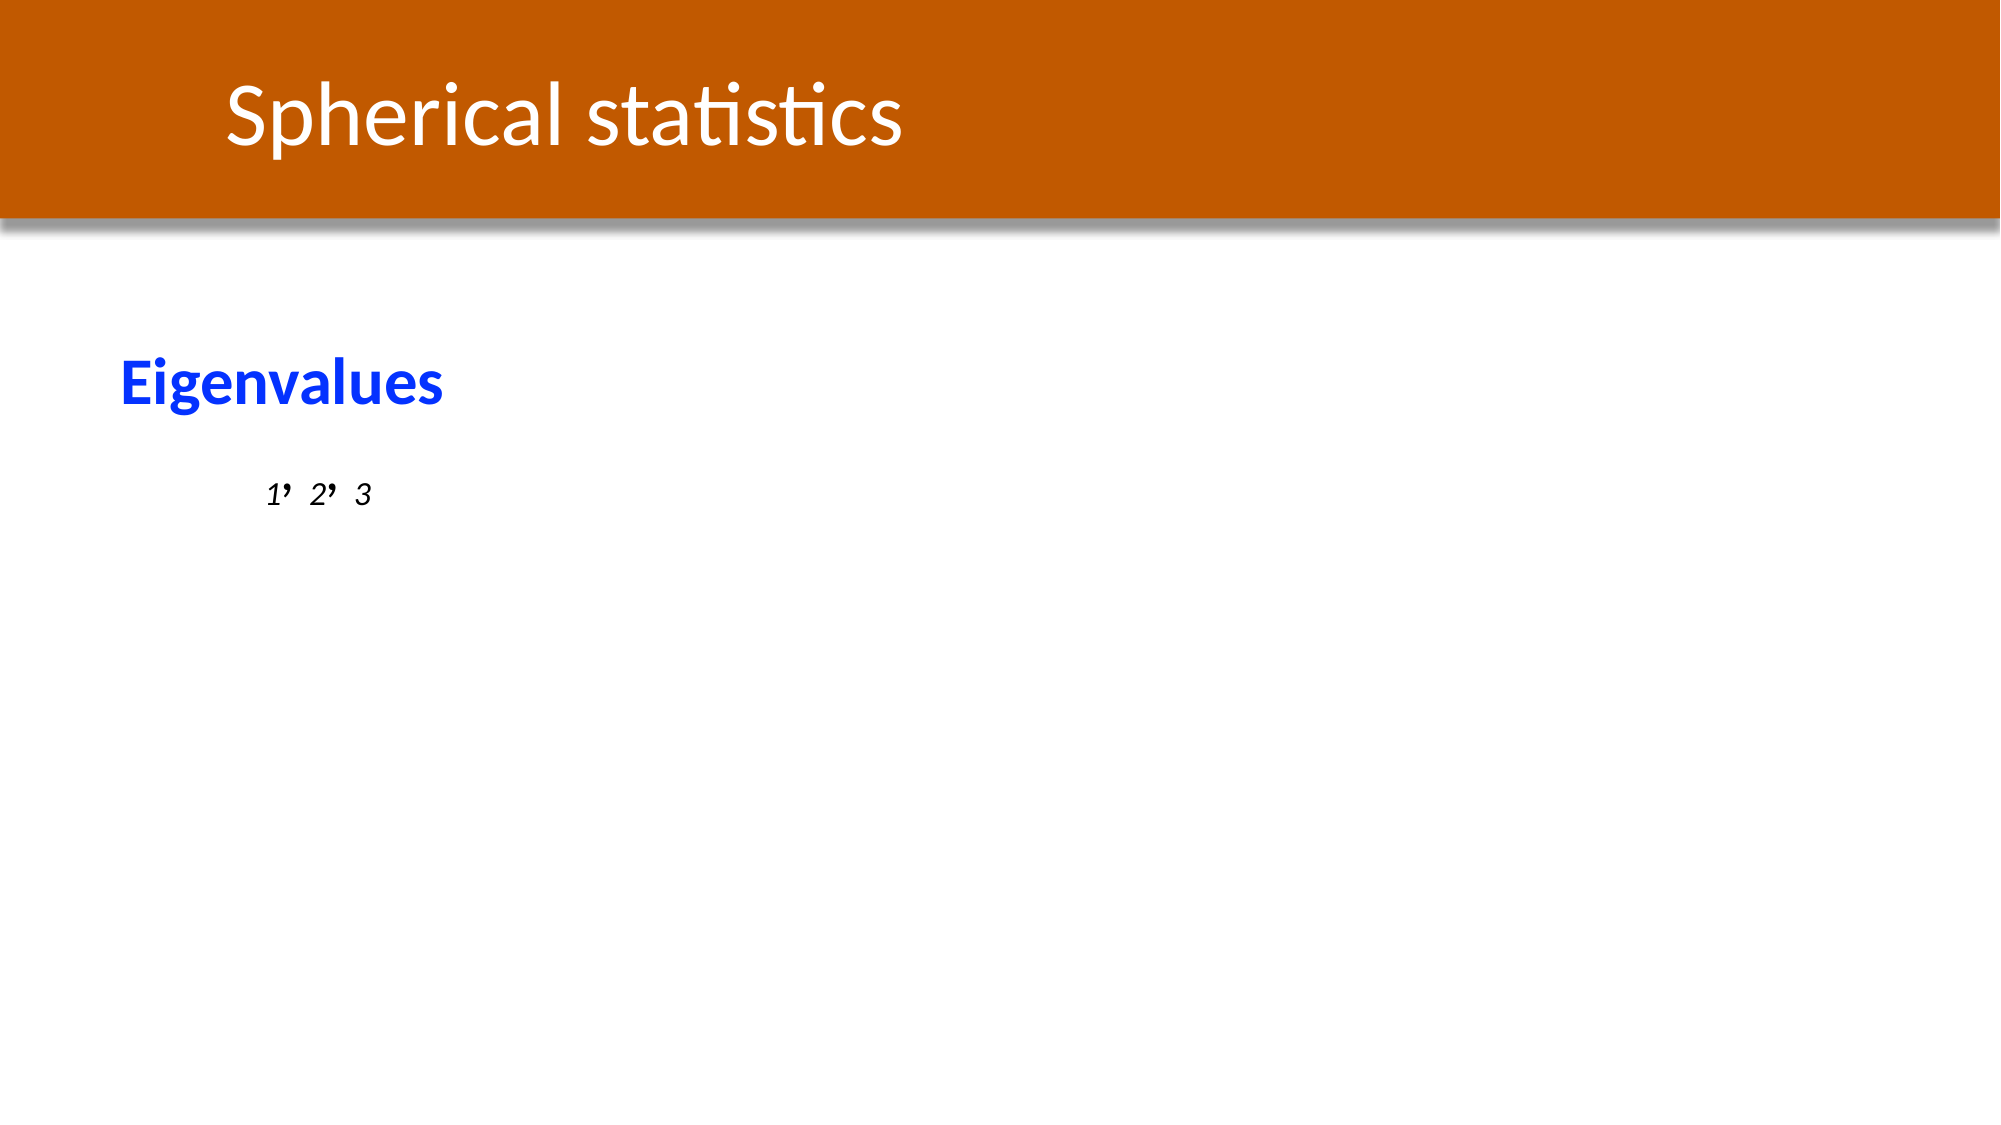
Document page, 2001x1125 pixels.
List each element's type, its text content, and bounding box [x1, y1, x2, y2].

text_box Spherical statistics [210, 17, 2000, 201]
text_box [0, 0, 2000, 219]
text_box Eigenvalues [105, 330, 460, 426]
